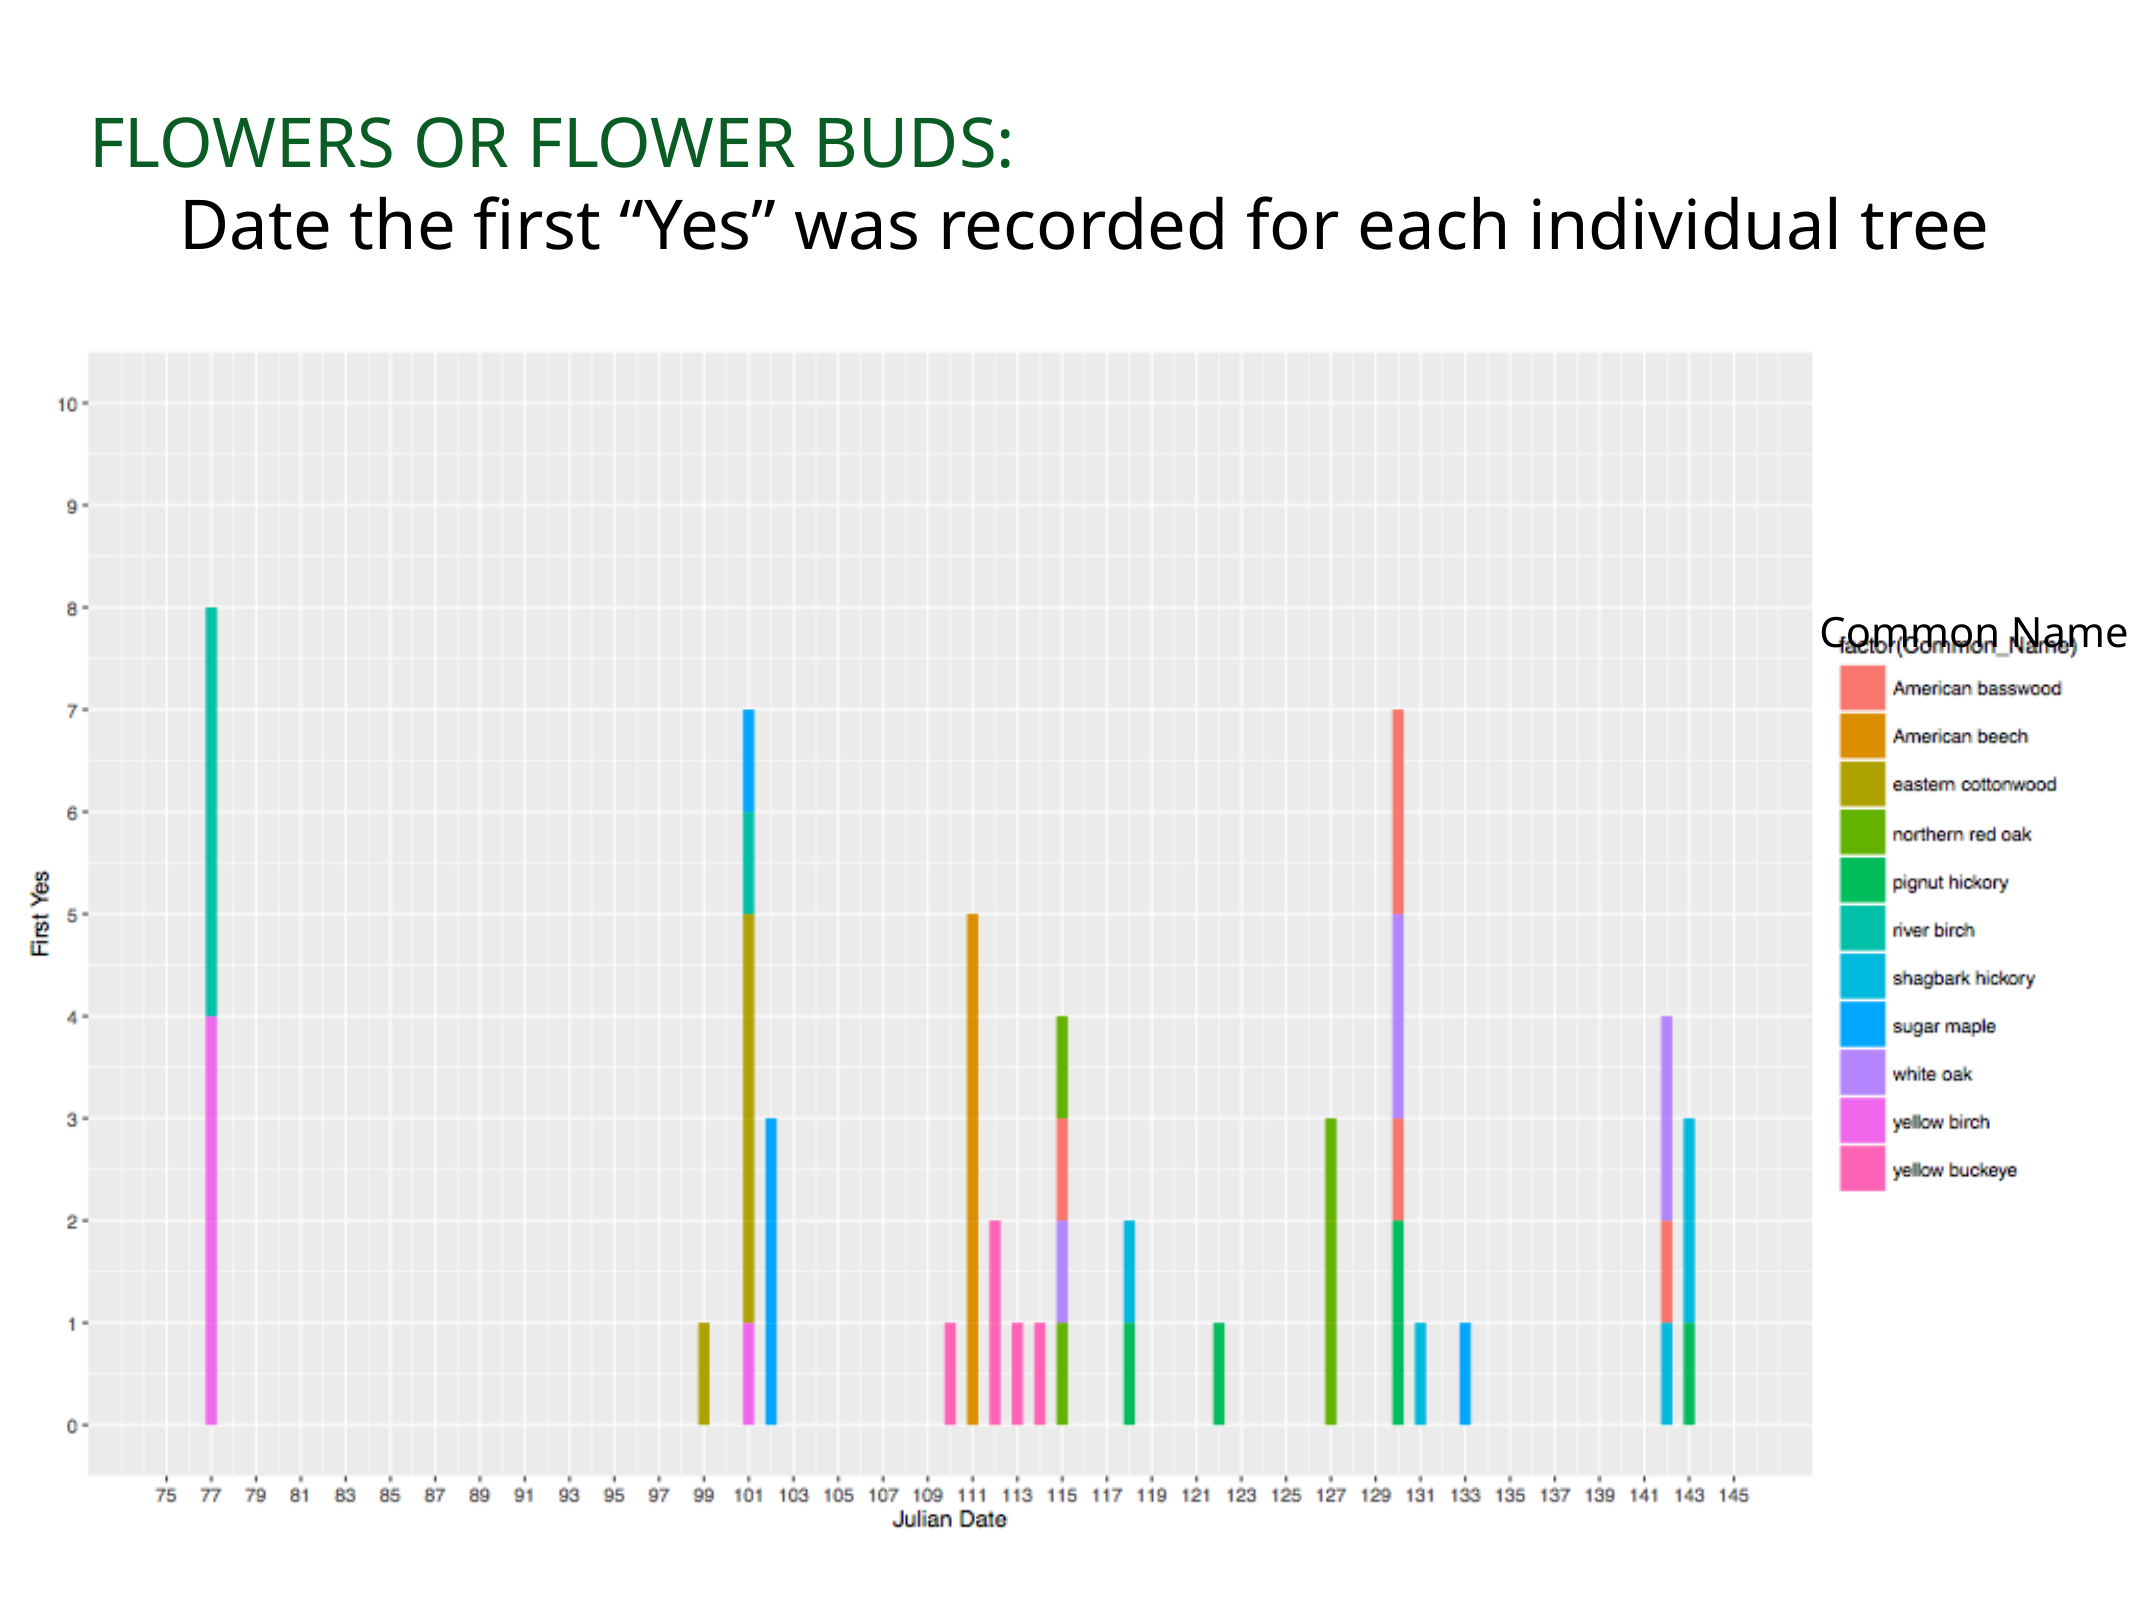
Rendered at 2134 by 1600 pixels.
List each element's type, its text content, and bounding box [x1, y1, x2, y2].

text_box Flowers or flower buds: Date the first “Yes” was recorded for each individual tree [80, 90, 2053, 272]
picture [16, 341, 2117, 1542]
text_box Common Name [2117, 597, 2134, 664]
